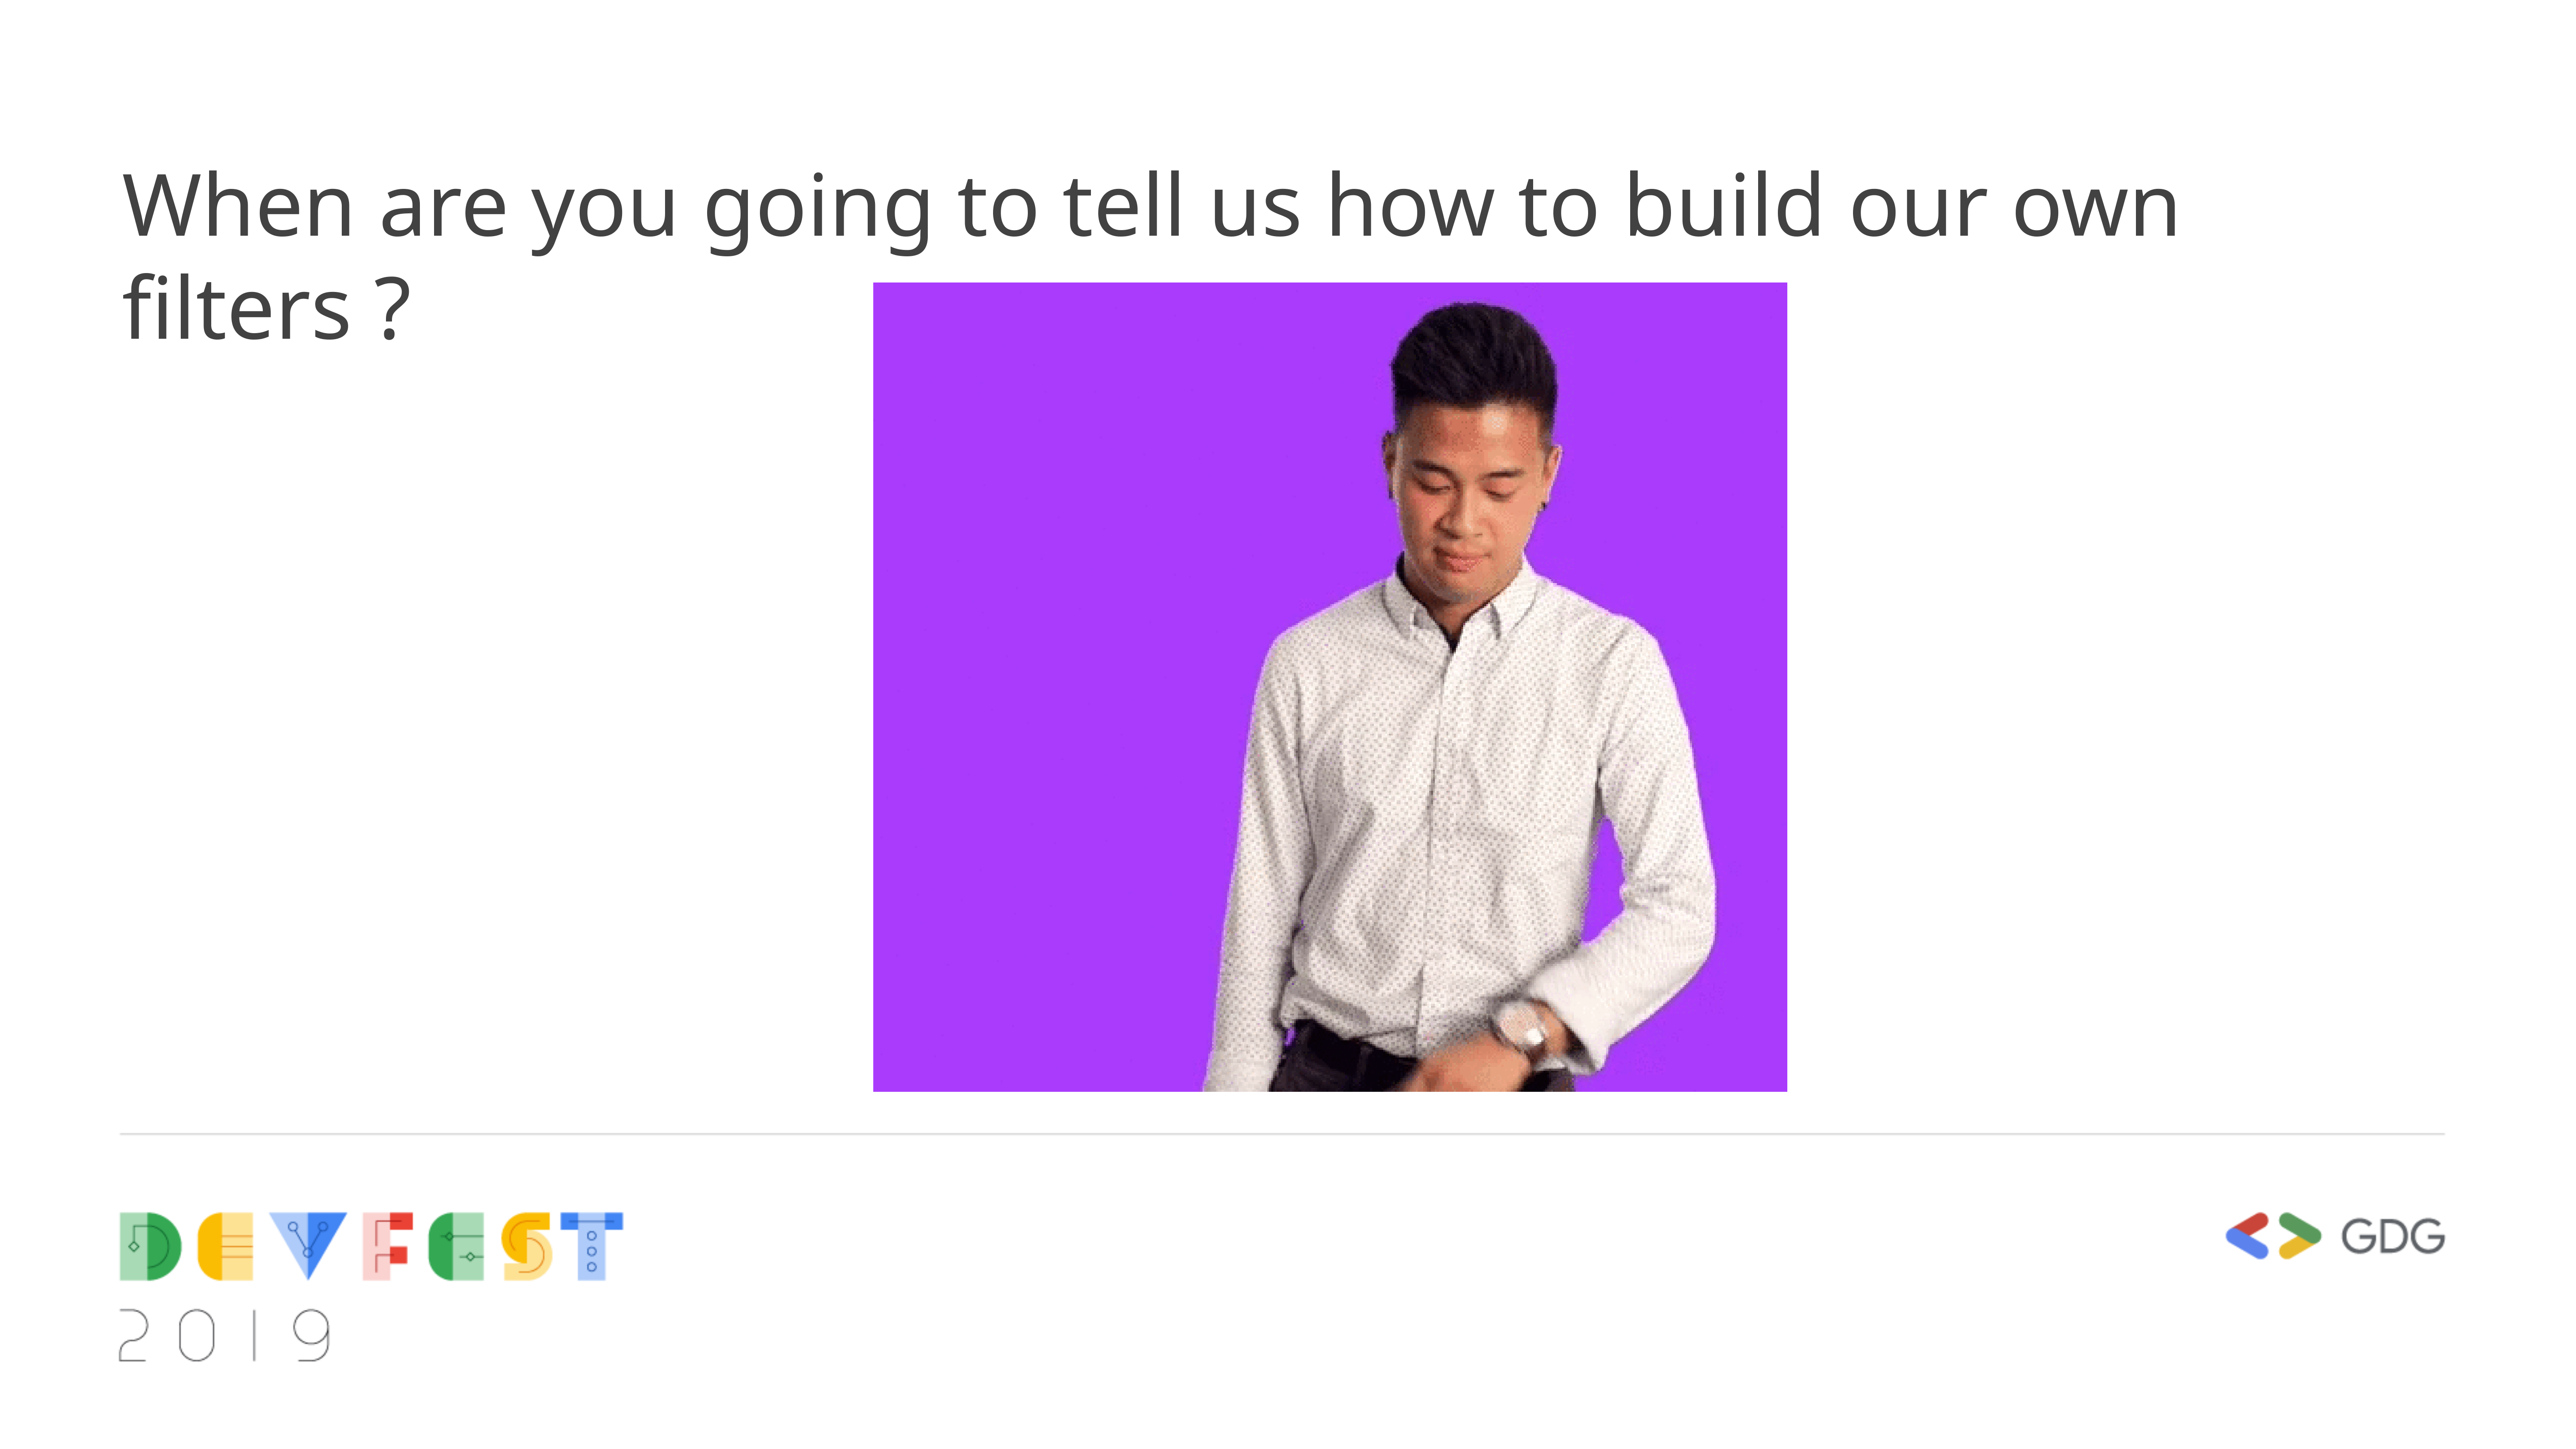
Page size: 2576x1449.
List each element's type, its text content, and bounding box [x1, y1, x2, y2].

picture [0, 0, 2576, 1449]
title When are you going to tell us how to build our own filters ? [122, 150, 2387, 363]
